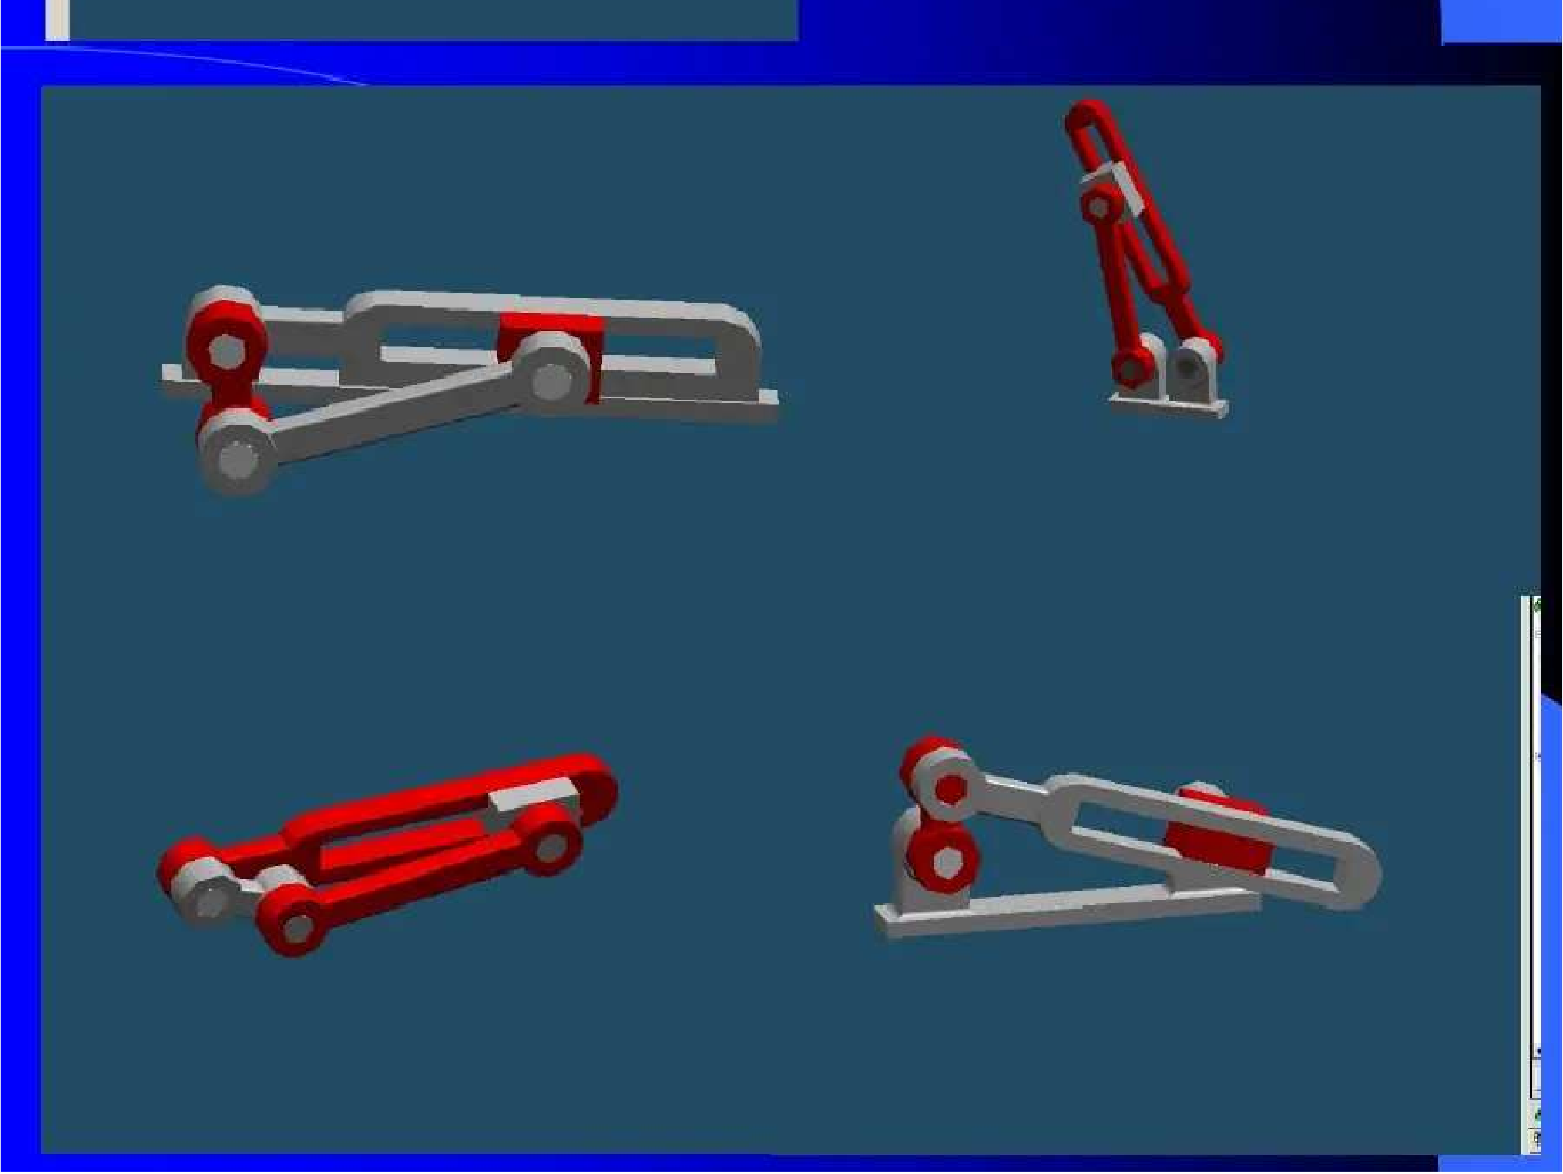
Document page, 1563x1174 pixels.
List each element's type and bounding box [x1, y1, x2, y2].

text_box [0, 0, 1563, 1172]
